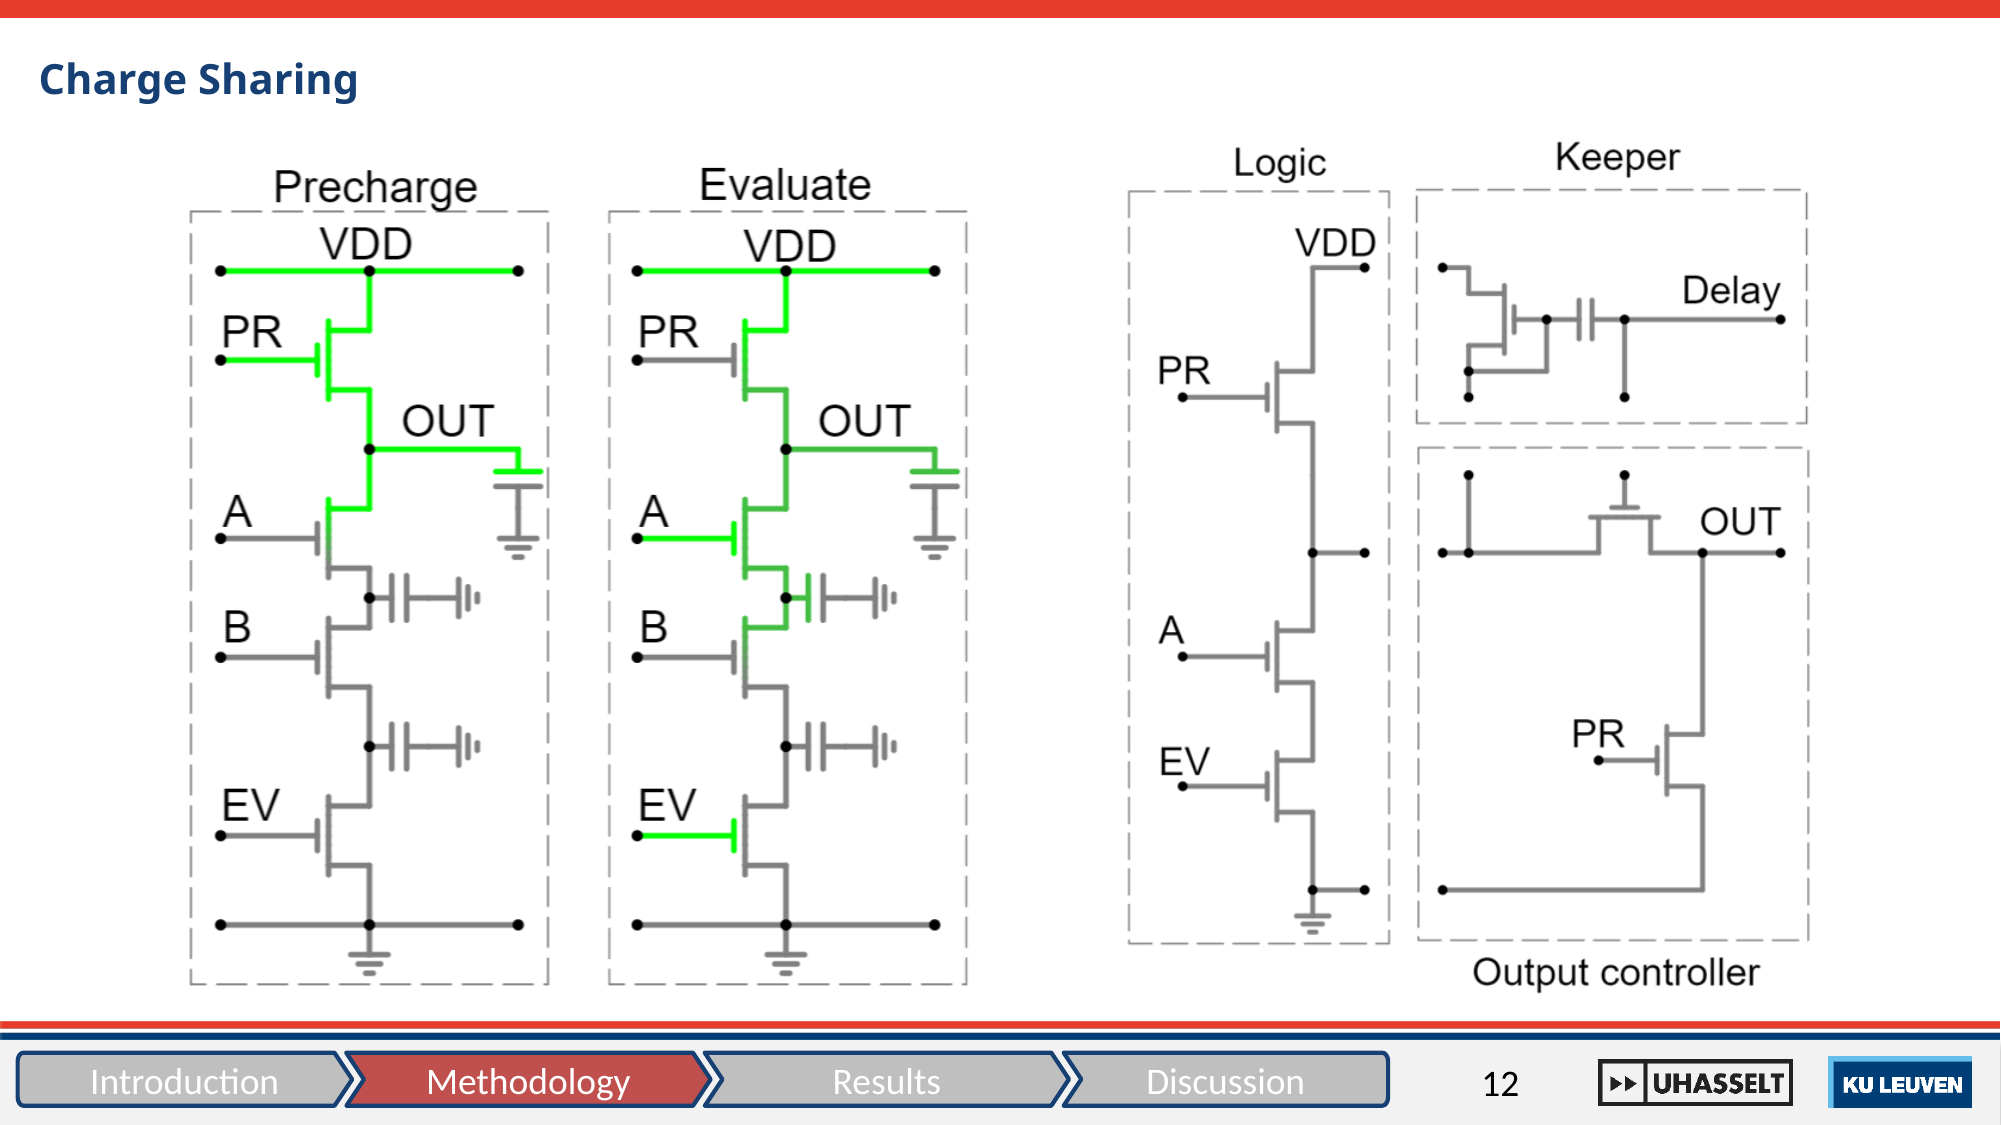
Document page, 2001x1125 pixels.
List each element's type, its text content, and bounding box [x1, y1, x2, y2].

text_box Results [702, 1050, 1071, 1108]
picture [169, 160, 989, 1006]
picture [1828, 1056, 1972, 1108]
slide_number 12 [1410, 1051, 1535, 1112]
picture [0, 1021, 2000, 1040]
picture [1100, 133, 1831, 1005]
picture [0, 0, 2000, 18]
picture [1598, 1059, 1793, 1106]
text_box Discussion [1061, 1050, 1391, 1108]
text_box Introduction [15, 1050, 354, 1108]
title Charge Sharing [23, 32, 1990, 123]
text_box Methodology [344, 1050, 713, 1108]
